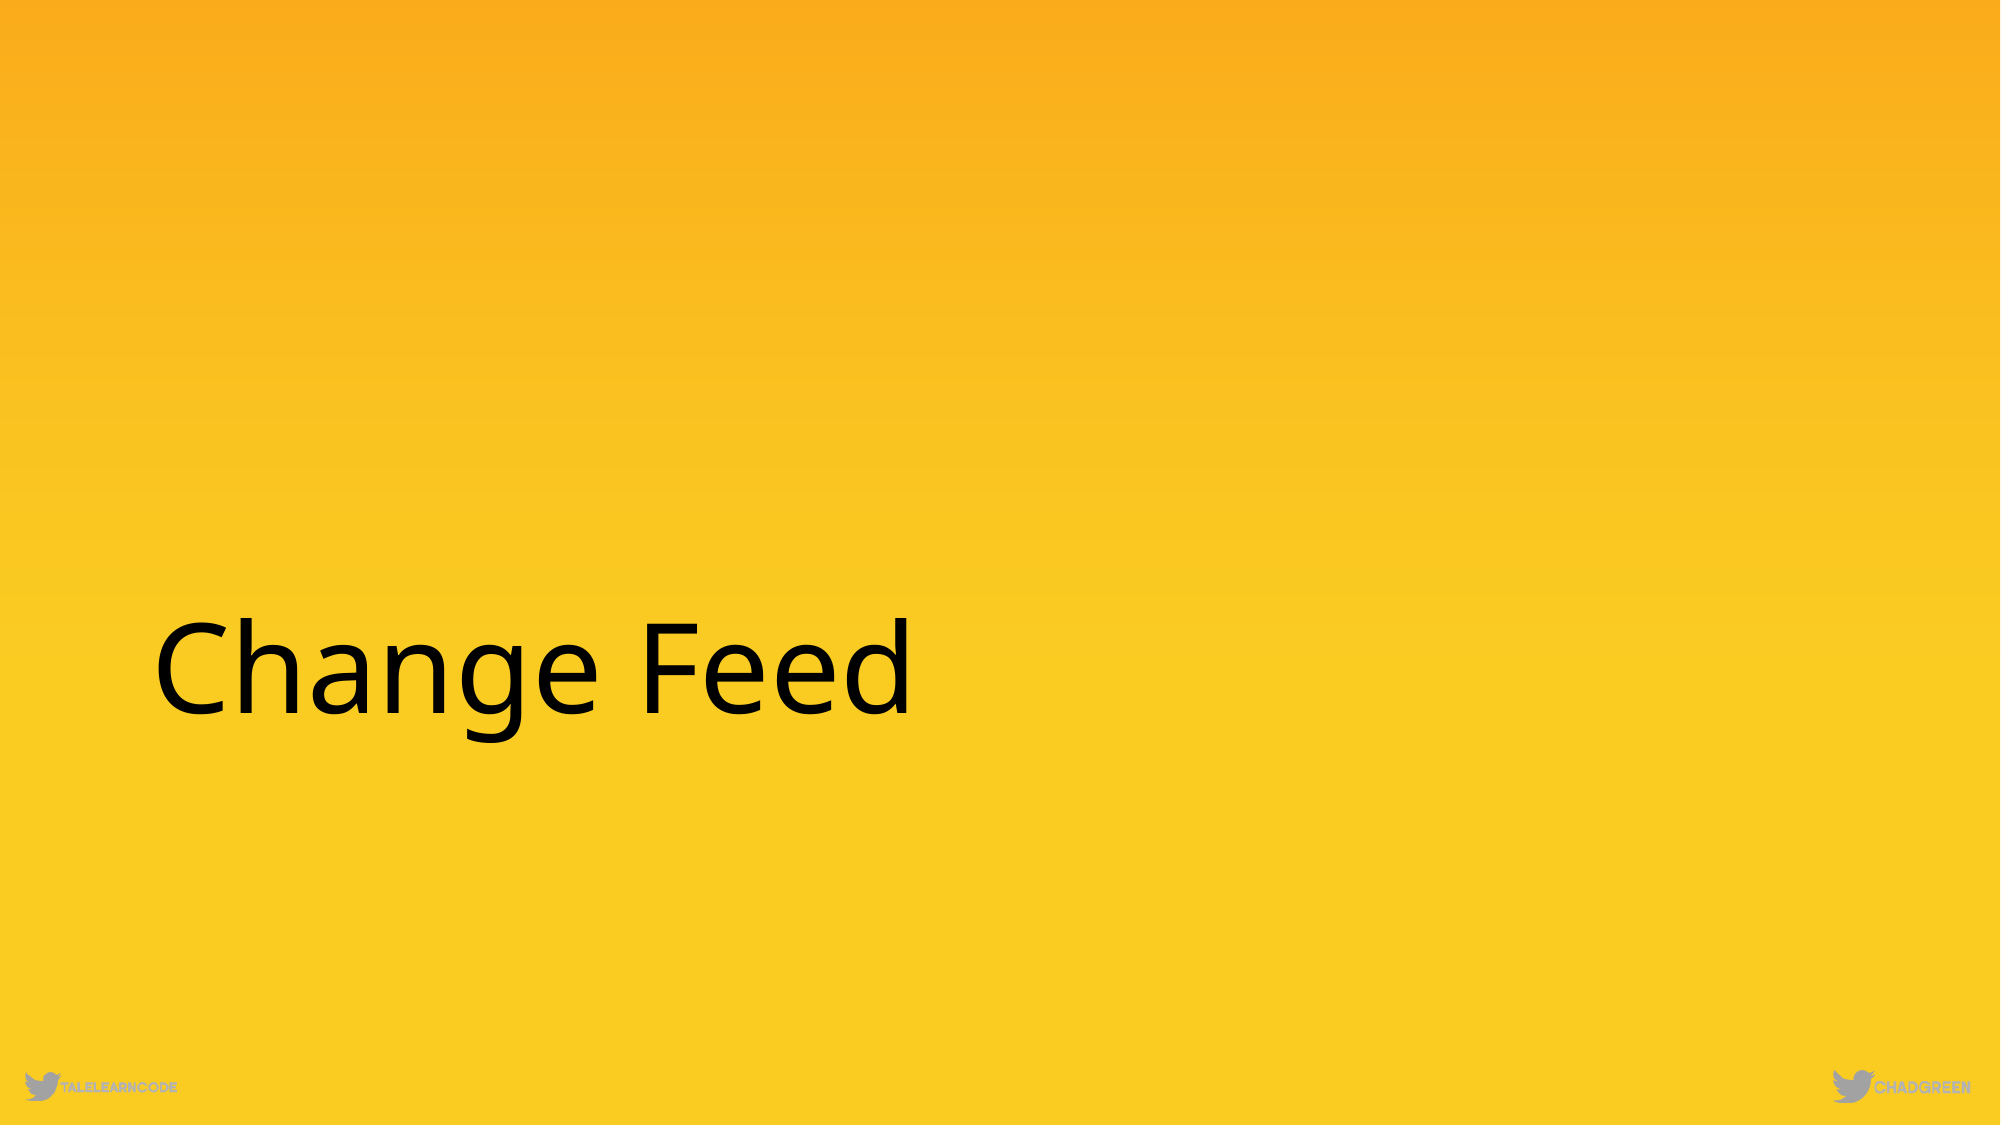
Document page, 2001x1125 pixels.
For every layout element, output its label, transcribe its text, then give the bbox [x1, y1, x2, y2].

picture [0, 0, 2001, 1125]
title Change Feed [136, 280, 1862, 749]
